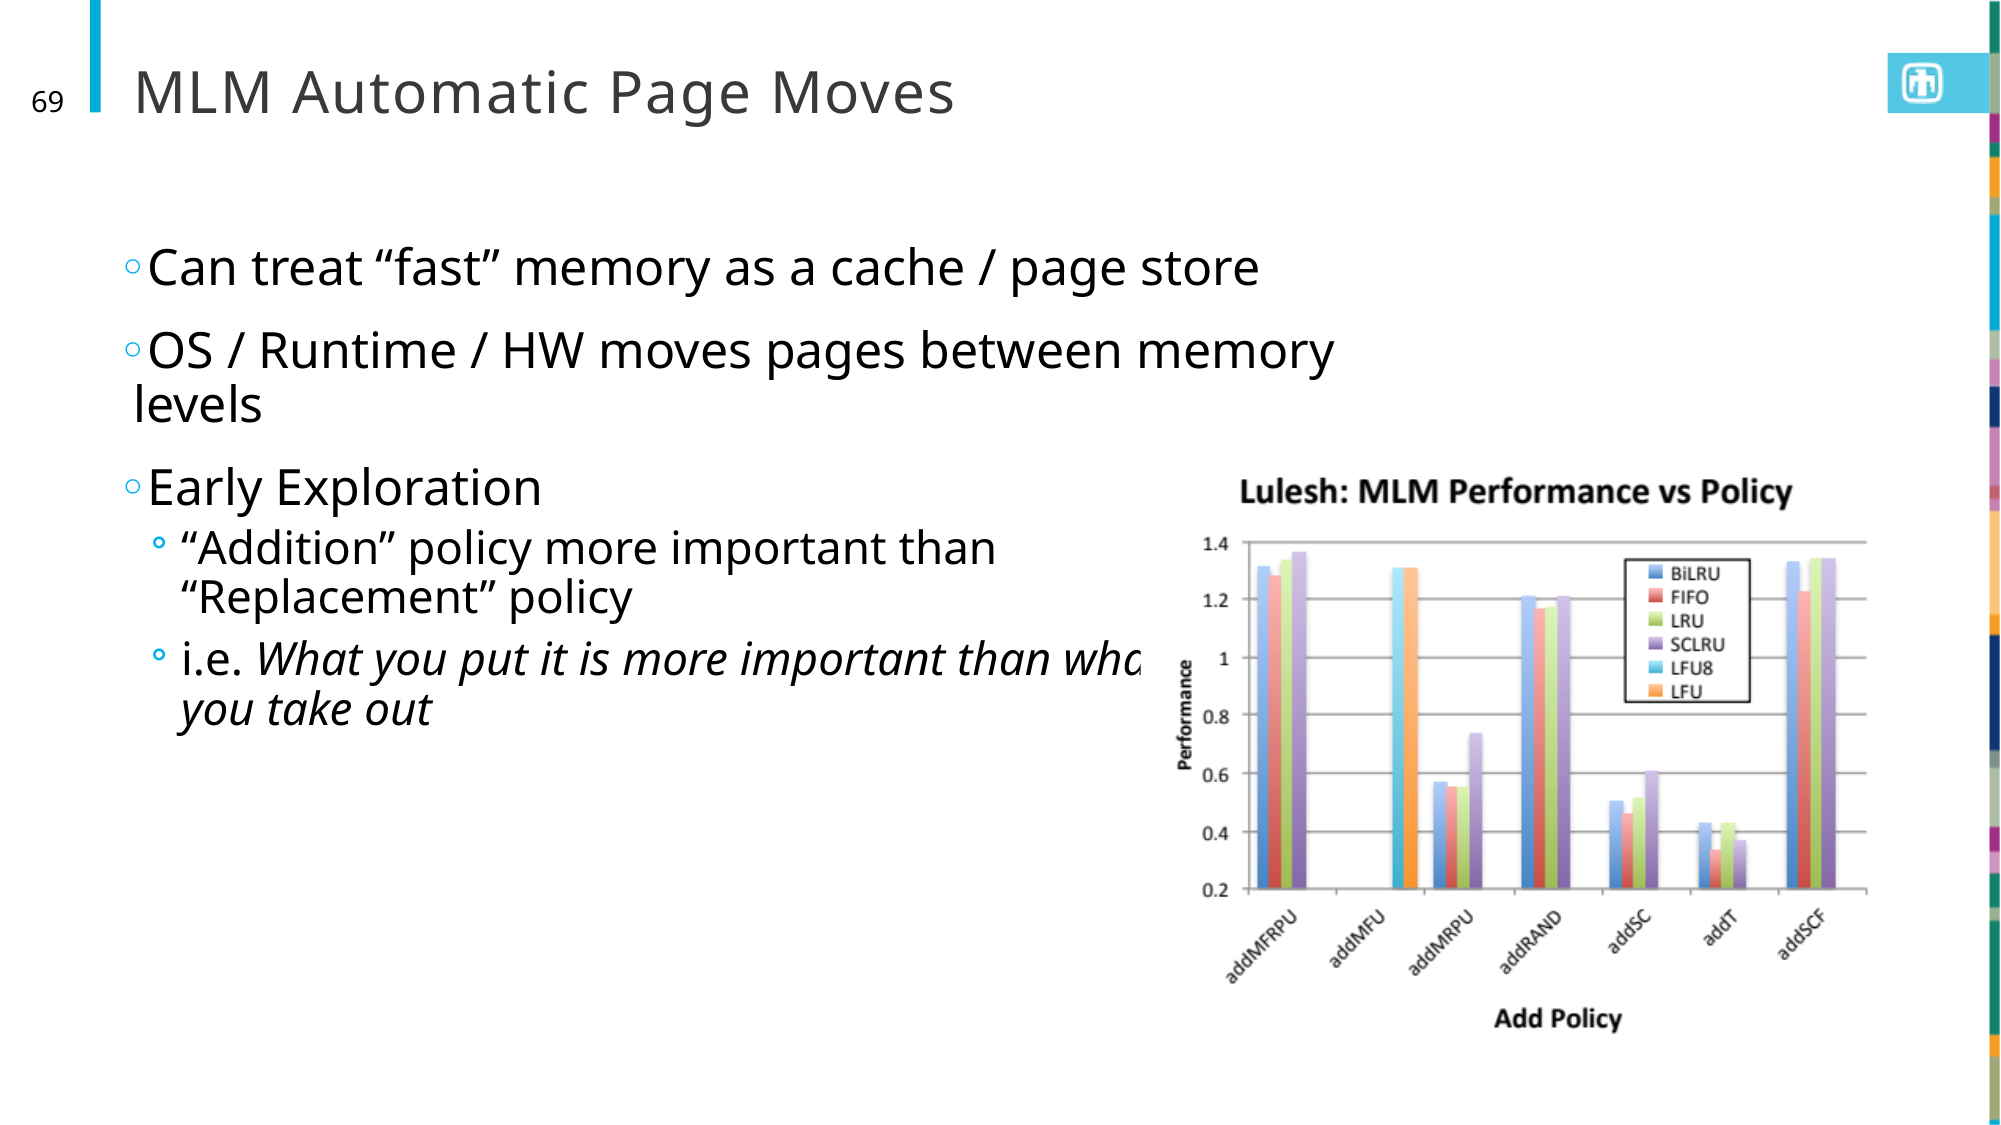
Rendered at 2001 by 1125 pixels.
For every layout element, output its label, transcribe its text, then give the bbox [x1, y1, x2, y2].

title MLM Automatic Page Moves [118, 39, 1769, 133]
picture [1990, 1, 1999, 215]
slide_number 69 [10, 73, 80, 133]
picture [1901, 62, 1944, 104]
picture [1139, 445, 1891, 1061]
picture [1990, 330, 1999, 1120]
list Can treat “fast” memory as a cache / page store OS / Runtime / HW moves pages between memory levels Early Exploration “Addition” policy more important than “Replacement” policy i.e. What you put it is more important than what you take out [118, 234, 1339, 1000]
